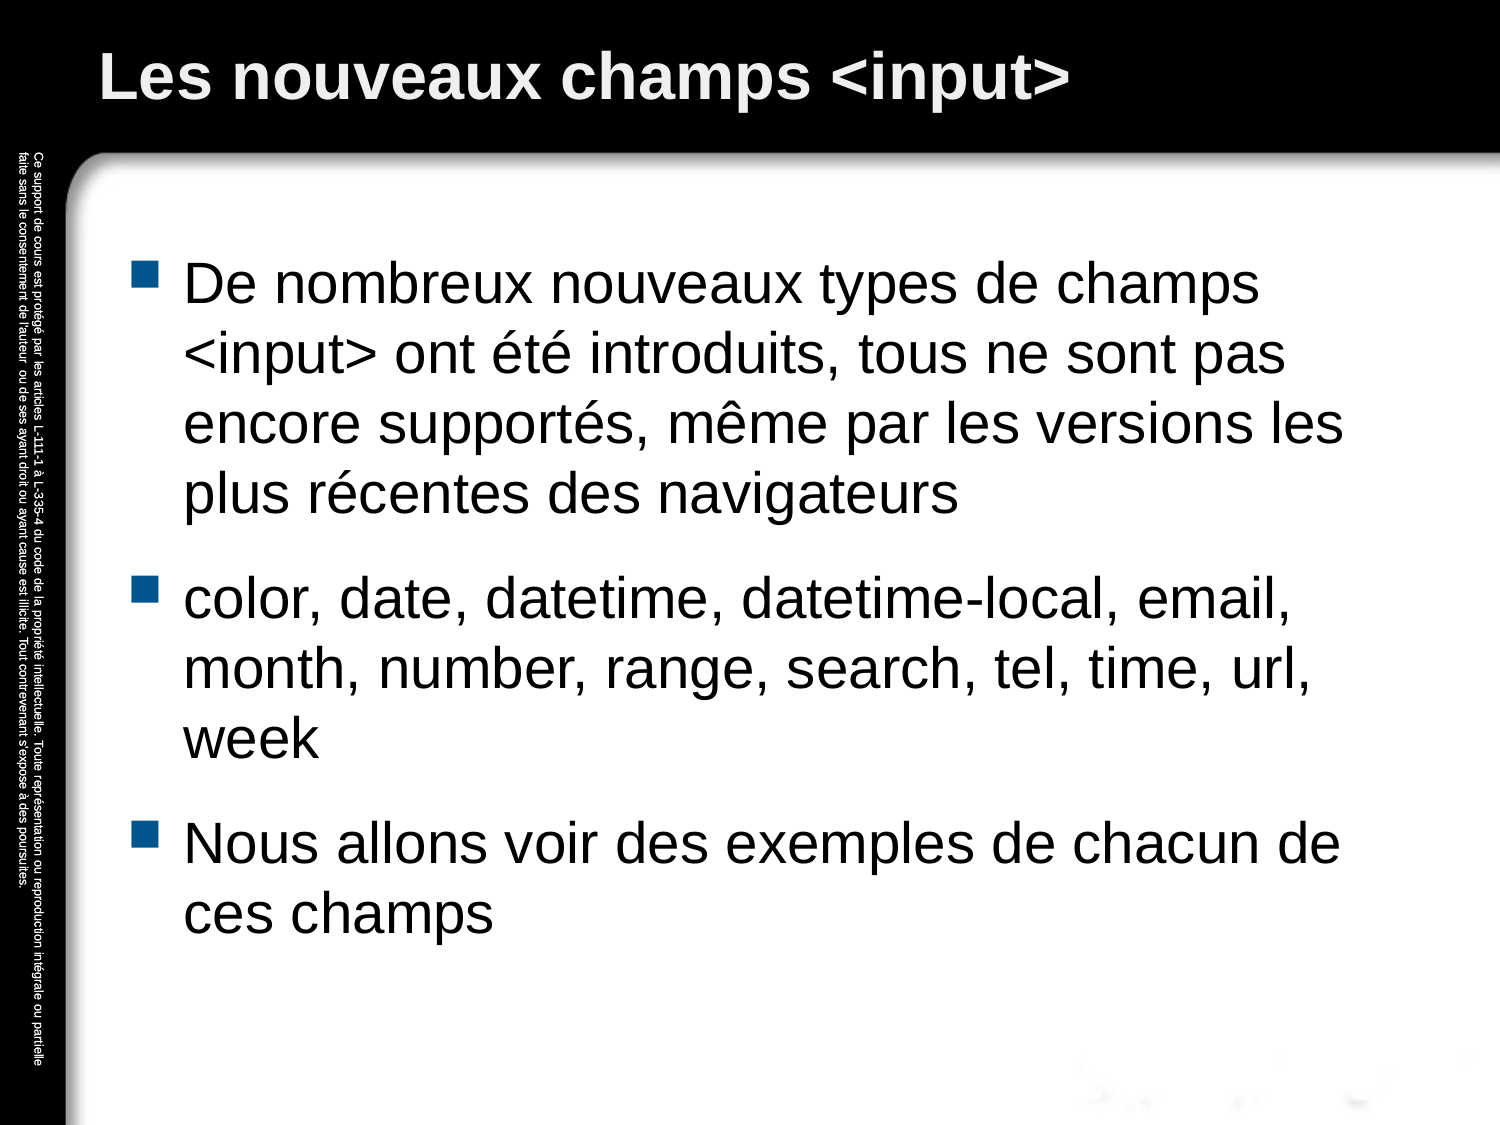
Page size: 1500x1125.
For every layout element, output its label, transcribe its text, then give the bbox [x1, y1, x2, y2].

title Les nouveaux champs <input> [83, 28, 1472, 117]
list De nombreux nouveaux types de champs <input> ont été introduits, tous ne sont pas encore supportés, même par les versions les plus récentes des navigateurs color, date, datetime, datetime-local, email, month, number, range, search, tel, time, url, week Nous allons voir des exemples de chacun de ces champs [112, 237, 1426, 1013]
picture [0, 0, 1500, 1125]
